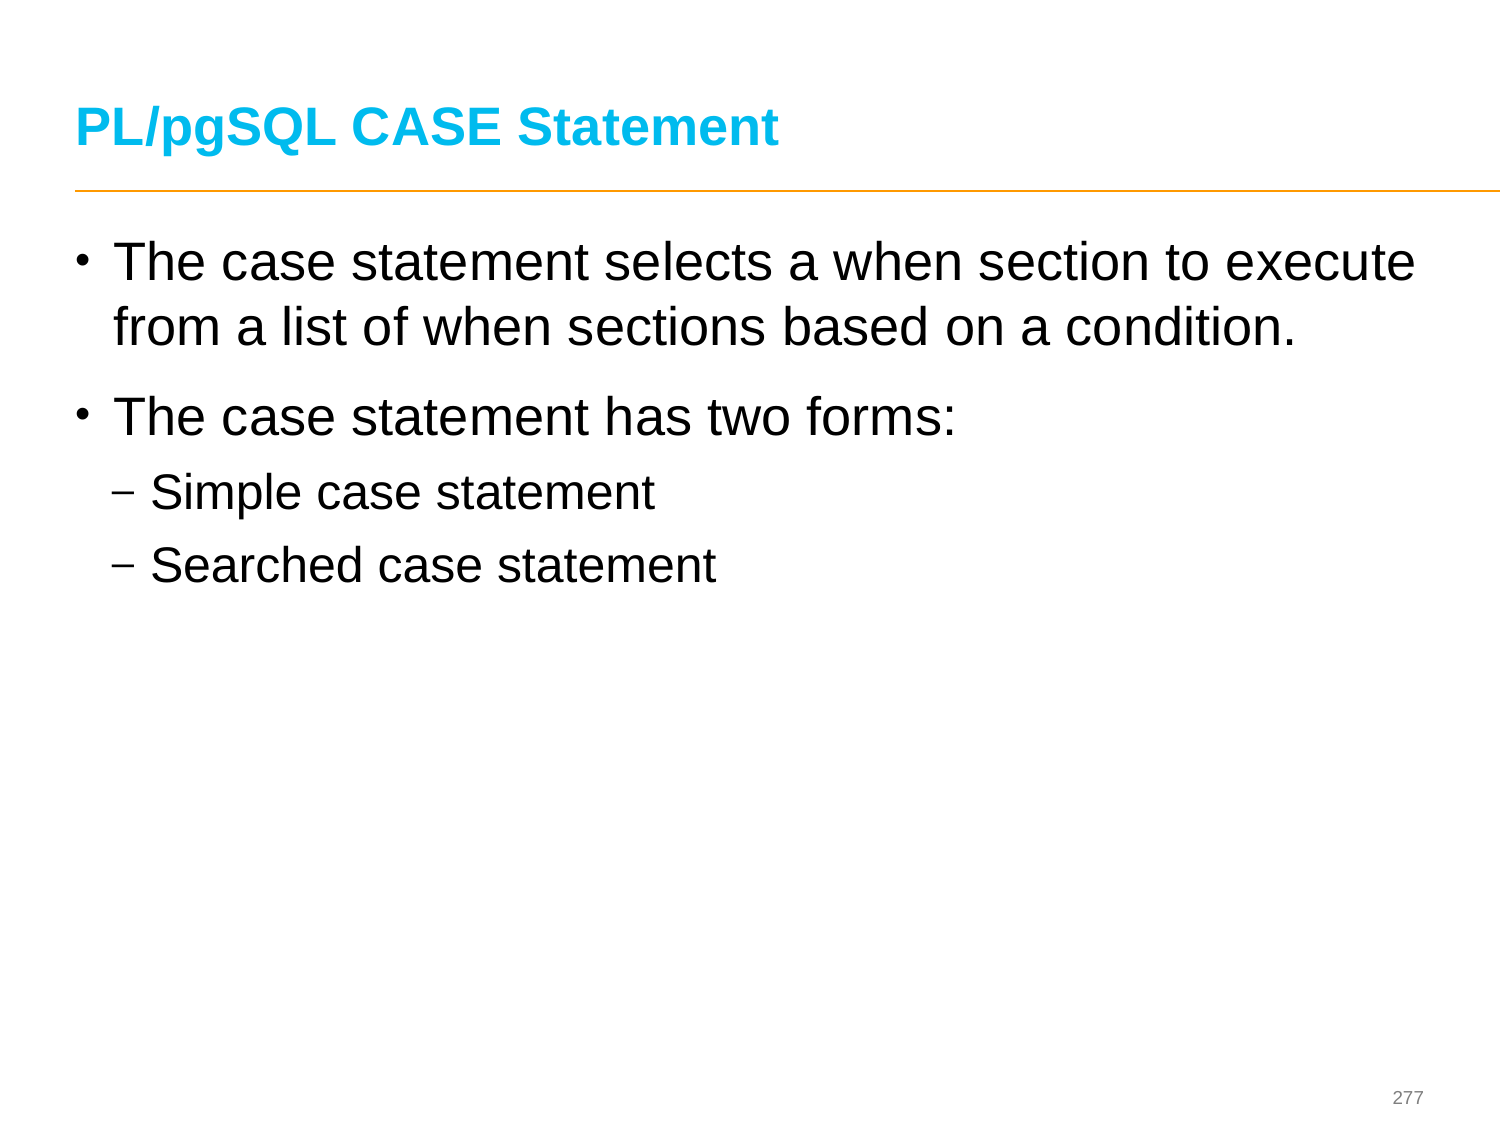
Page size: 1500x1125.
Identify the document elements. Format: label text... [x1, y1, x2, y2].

title PL/pgSQL CASE Statement [75, 27, 1422, 157]
list The case statement selects a when section to execute from a list of when sections based on a condition. The case statement has two forms: Simple case statement Searched case statement [75, 226, 1425, 1018]
